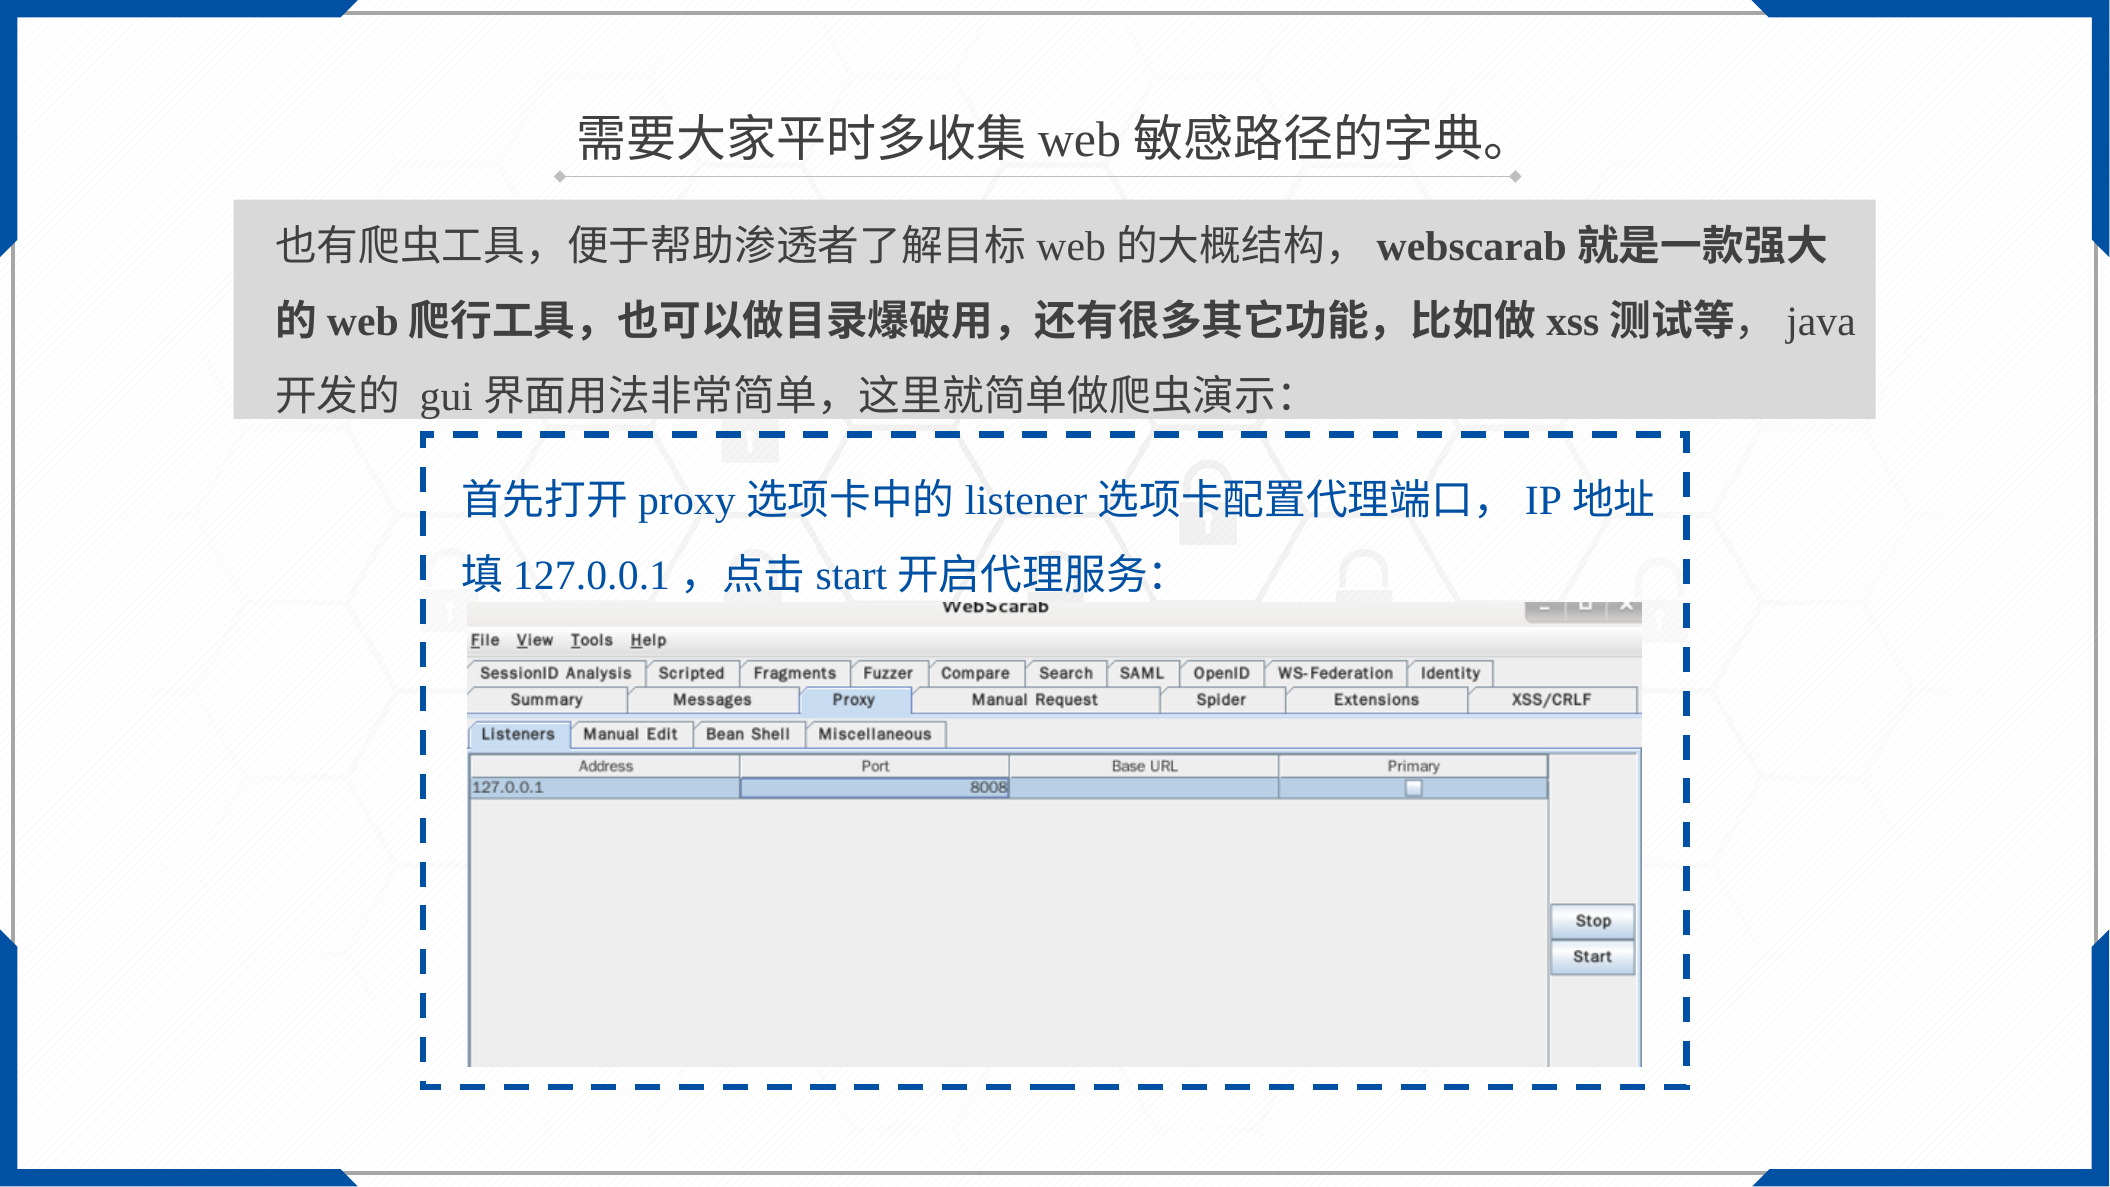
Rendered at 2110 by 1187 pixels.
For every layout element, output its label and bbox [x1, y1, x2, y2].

text_box [233, 186, 1876, 421]
text_box [422, 434, 1687, 1088]
text_box [559, 98, 1550, 177]
picture [80, 0, 2029, 1187]
